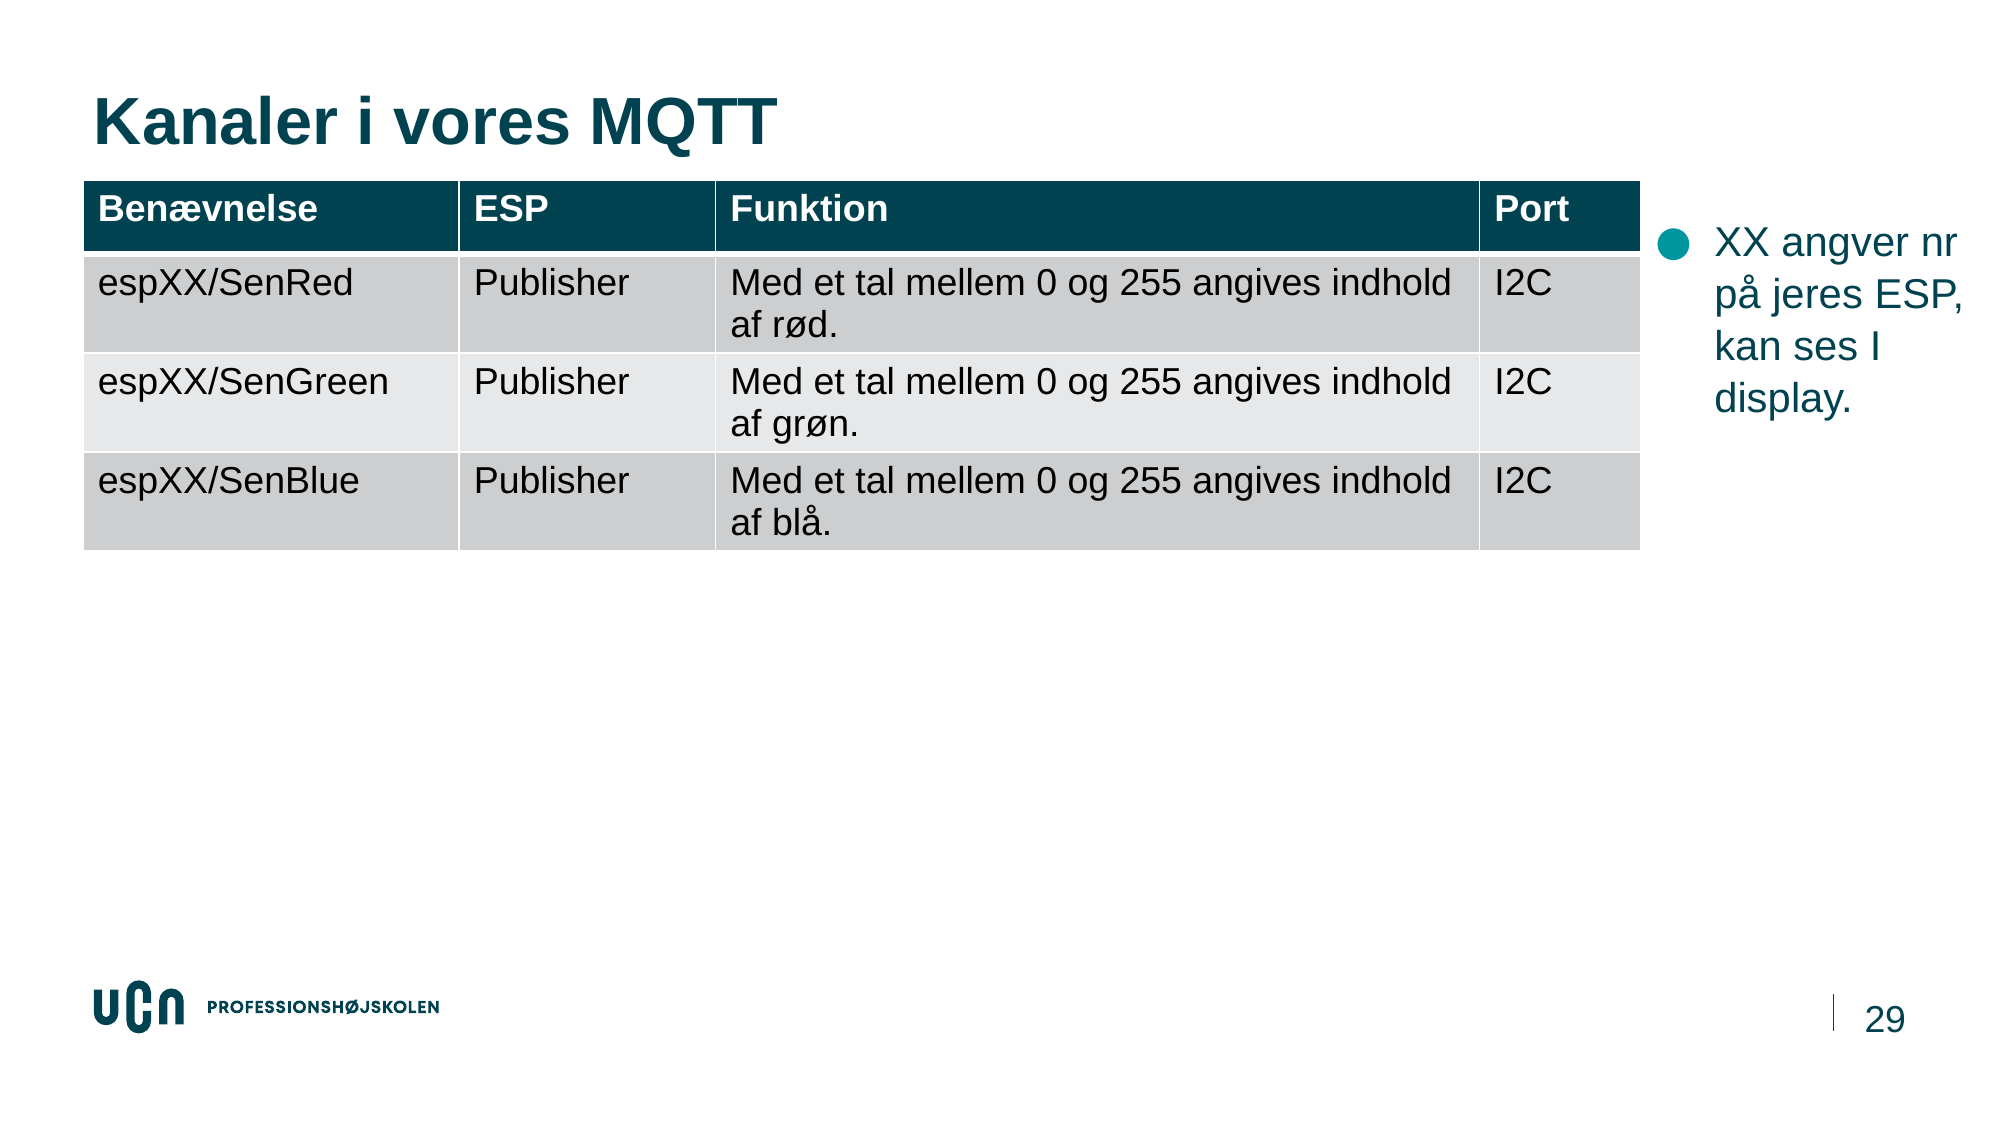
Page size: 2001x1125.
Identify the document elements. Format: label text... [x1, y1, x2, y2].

table_cell Med et tal mellem 0 og 255 angives indhold af blå. [716, 453, 1479, 550]
table_cell Publisher [460, 354, 715, 451]
title Kanaler i vores MQTT [93, 88, 1907, 238]
table_cell espXX/SenGreen [84, 354, 458, 451]
table_header Port [1480, 181, 1640, 251]
slide_number 29 [1834, 955, 1907, 1041]
table_cell Publisher [460, 453, 715, 550]
list XX angver nr på jeres ESP, kan ses I display. [1655, 212, 1975, 938]
table_header Funktion [716, 181, 1479, 251]
table_cell espXX/SenBlue [84, 453, 458, 550]
table_cell I2C [1480, 354, 1640, 451]
table_header Benævnelse [84, 181, 458, 251]
table_cell I2C [1480, 257, 1640, 352]
table_cell Med et tal mellem 0 og 255 angives indhold af grøn. [716, 354, 1479, 451]
table_cell Med et tal mellem 0 og 255 angives indhold af rød. [716, 257, 1479, 352]
table_cell I2C [1480, 453, 1640, 550]
table_header ESP [460, 181, 715, 251]
table_cell espXX/SenRed [84, 257, 458, 352]
table_cell Publisher [460, 257, 715, 352]
